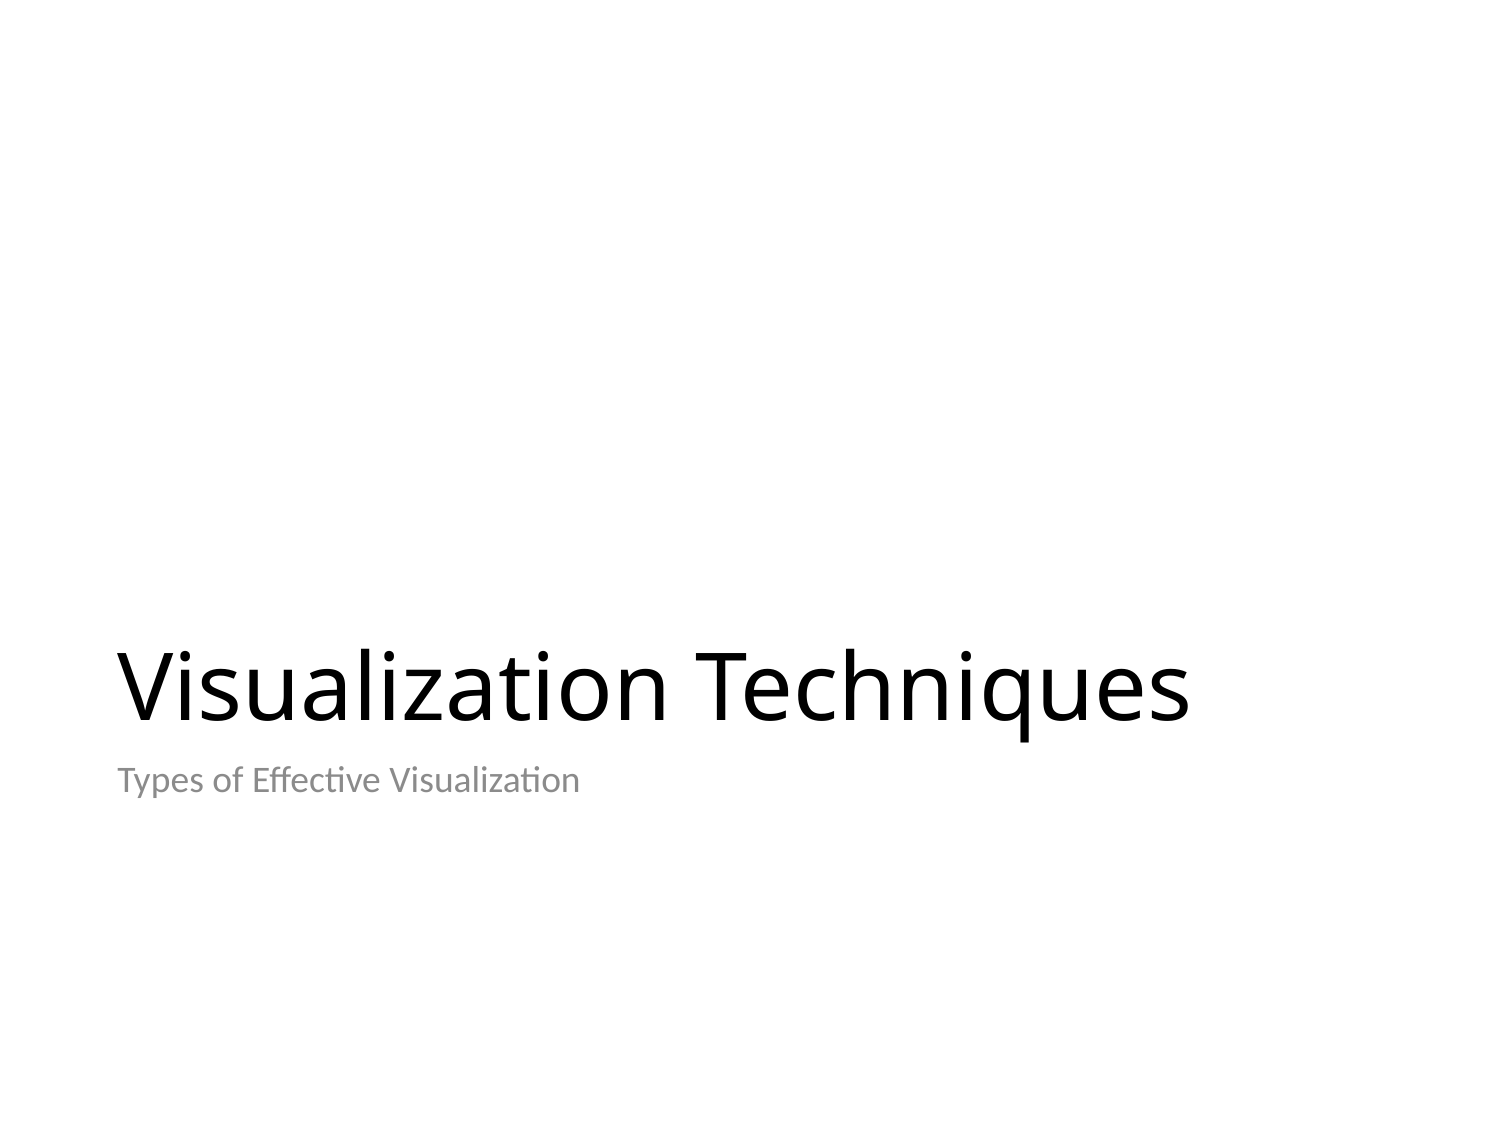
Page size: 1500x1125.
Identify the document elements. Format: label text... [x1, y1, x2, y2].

title Visualization Techniques [102, 280, 1397, 749]
list Types of Effective Visualization [102, 752, 1397, 999]
